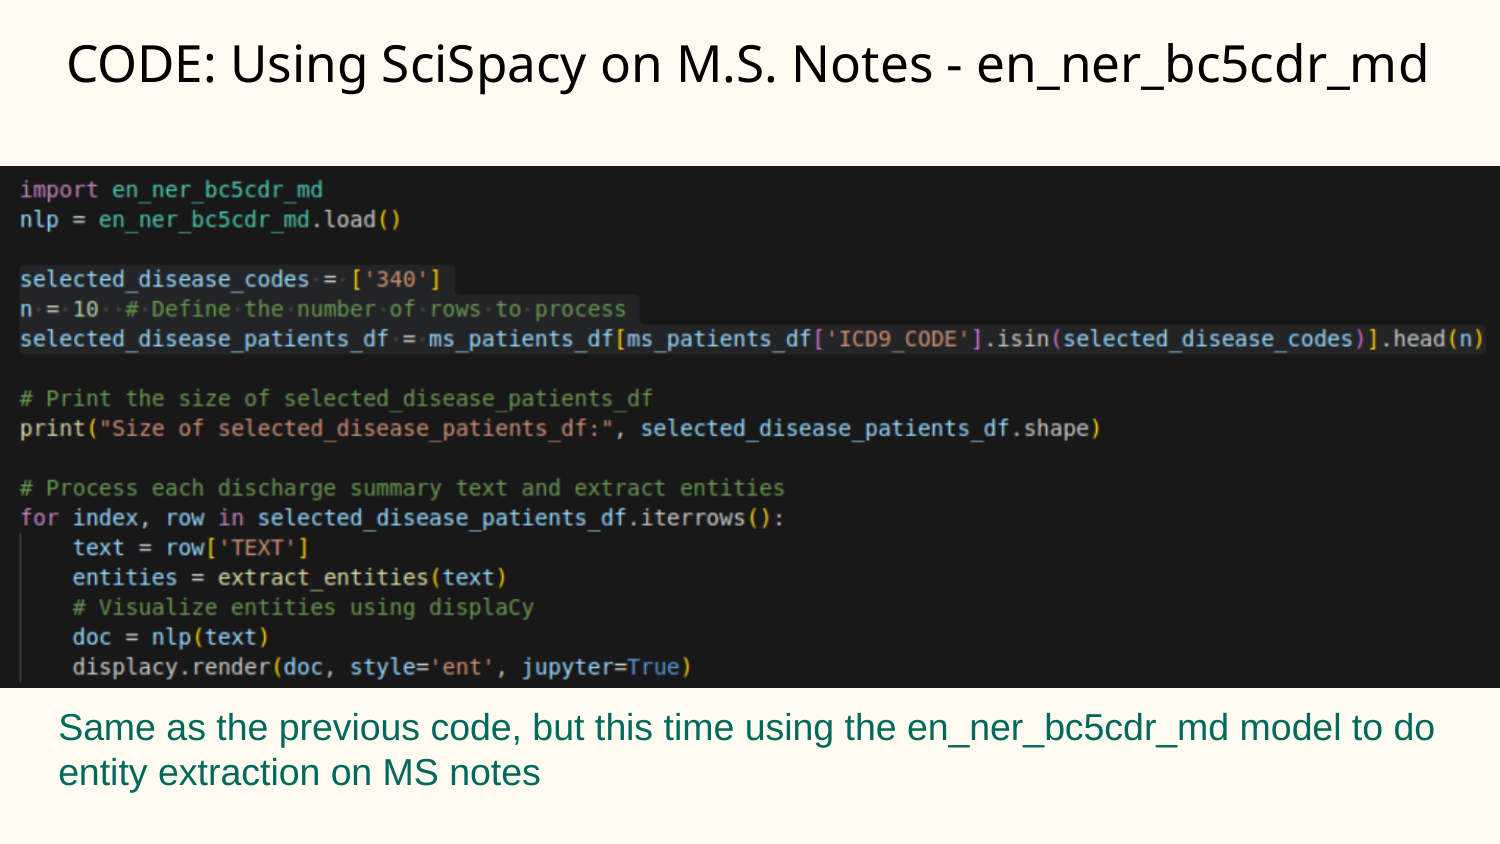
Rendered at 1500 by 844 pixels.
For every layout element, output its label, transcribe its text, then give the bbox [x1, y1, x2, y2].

title CODE: Using SciSpacy on M.S. Notes - en_ner_bc5cdr_md [51, 16, 1449, 165]
picture [0, 166, 1500, 688]
text_box Same as the previous code, but this time using the en_ner_bc5cdr_md model to do entity extraction on MS notes [43, 697, 1481, 798]
